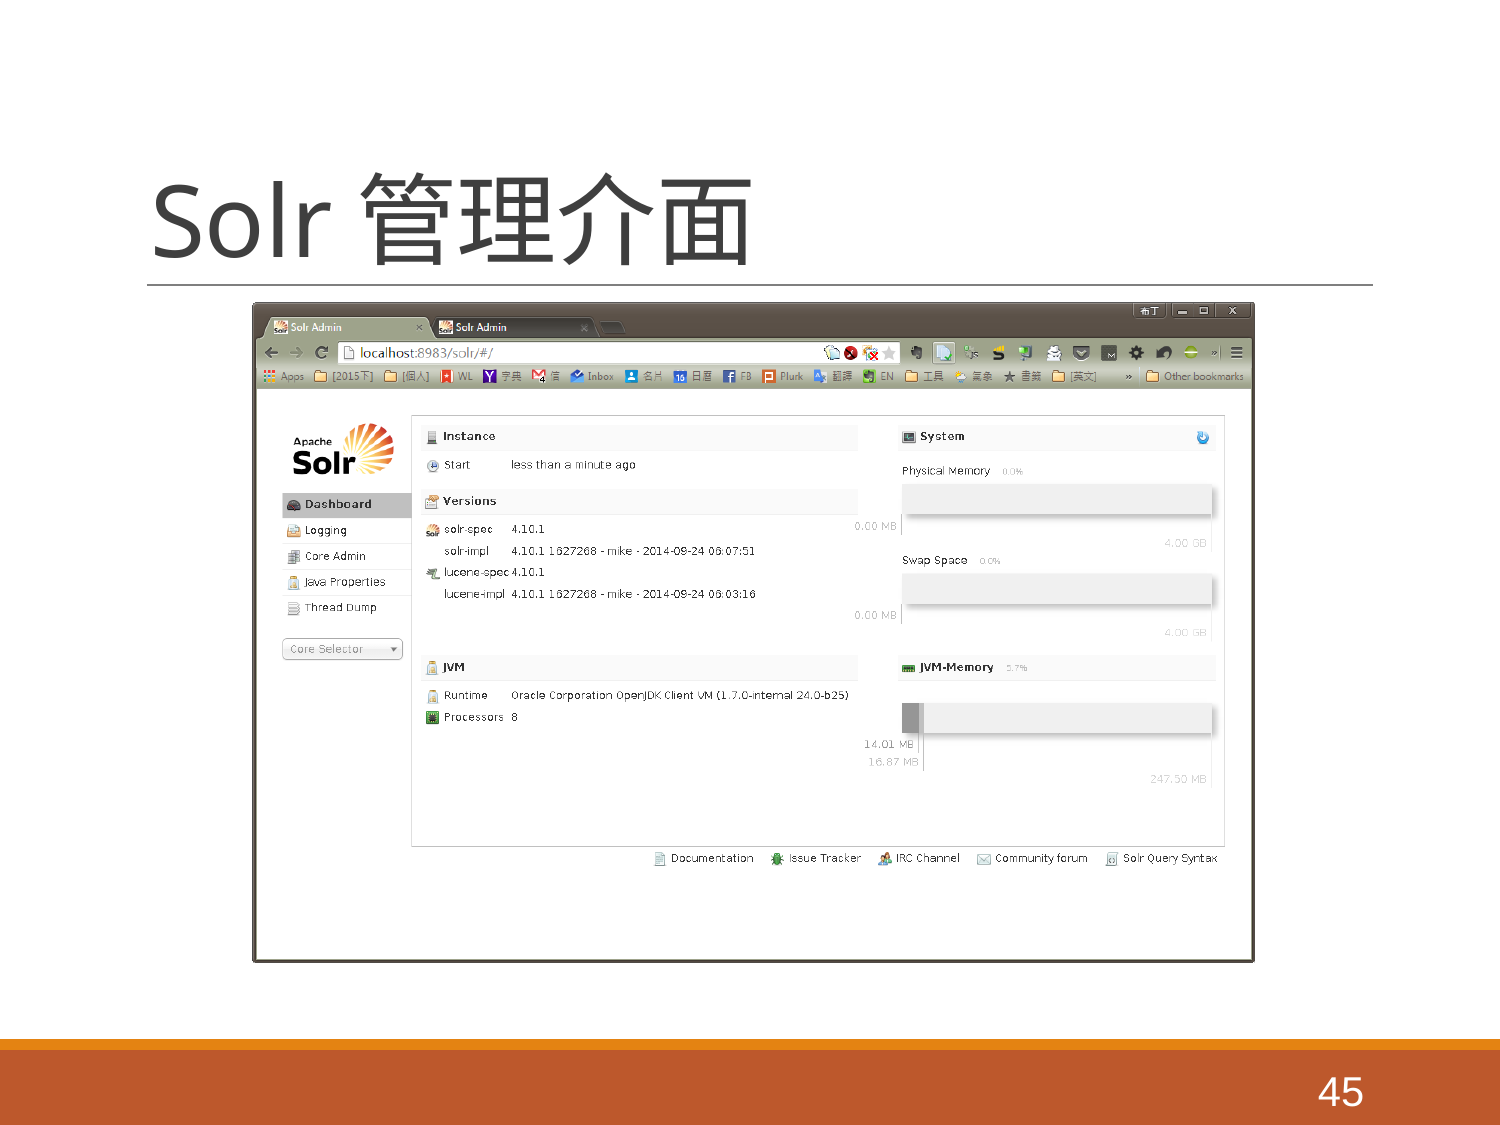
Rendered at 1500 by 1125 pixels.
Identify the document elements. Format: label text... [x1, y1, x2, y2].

title Solr管理介面 [135, 152, 1373, 285]
slide_number ‹#› [1218, 1059, 1380, 1120]
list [251, 302, 1256, 963]
